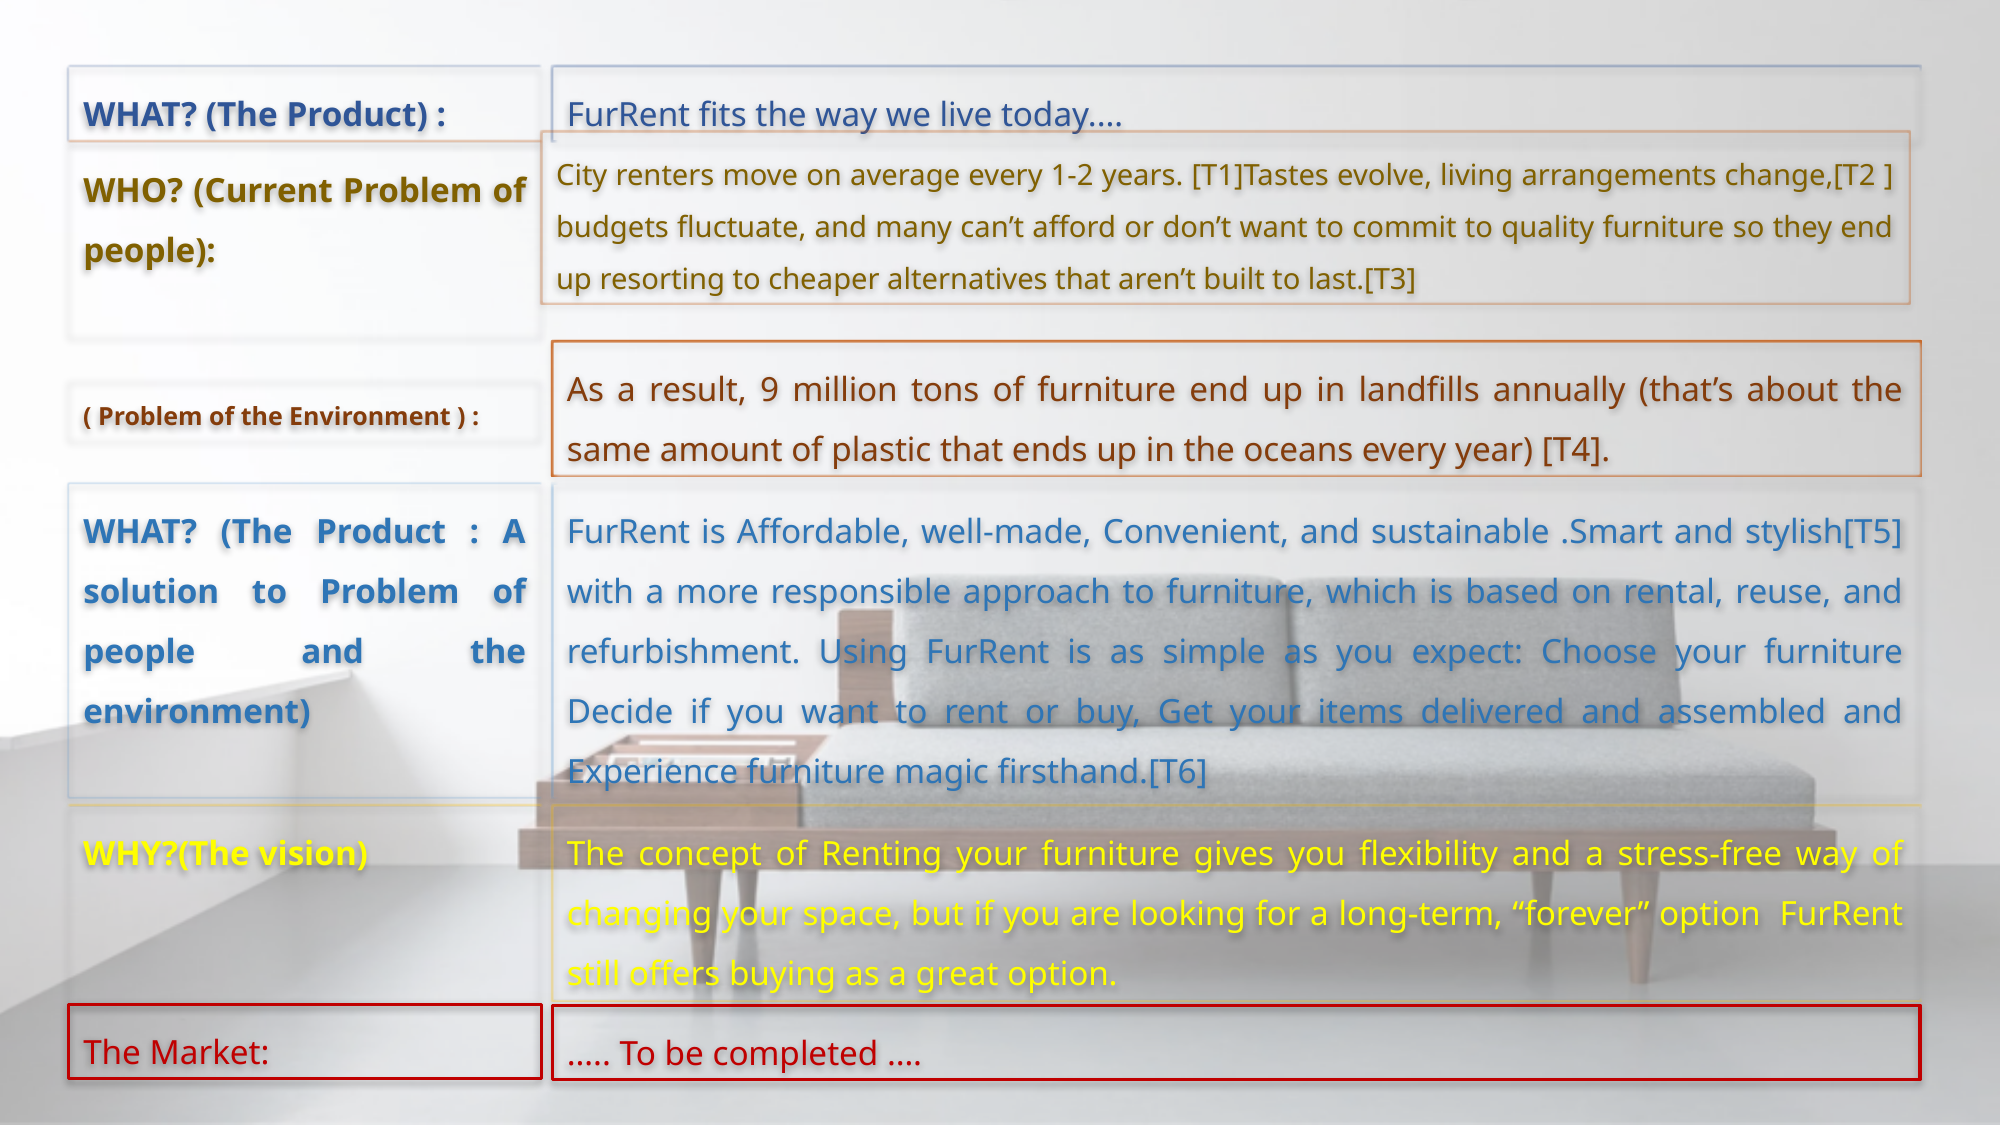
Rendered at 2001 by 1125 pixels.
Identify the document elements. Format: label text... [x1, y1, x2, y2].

text_box WHAT? (The Product : A solution to Problem of people and the environment) [71, 485, 540, 795]
text_box FurRent fits the way we live today.… [556, 71, 1918, 137]
text_box ( Problem of the Environment ) : [72, 382, 539, 436]
text_box City renters move on average every 1-2 years. [T1]Tastes evolve, living arrangements change,[T2 ] budgets fluctuate, and many can’t afford or don’t want to commit to quality furniture so they end up resorting to cheaper alternatives that aren’t built to last.[T3] [546, 133, 1909, 302]
text_box As a result, 9 million tons of furniture end up in landfills annually (that’s about the same amount of plastic that ends up in the oceans every year) [T4]. [557, 346, 1920, 475]
text_box WHY?(The vision) [72, 809, 539, 997]
text_box ….. To be completed …. [552, 1005, 1920, 1080]
text_box The concept of Renting your furniture gives you flexibility and a stress-free way of changing your space, but if you are looking for a long-term, “forever” option FurRent still offers buying as a great option. [556, 810, 1919, 998]
text_box WHAT? (The Product) : [71, 68, 540, 138]
text_box The Market: [68, 1004, 542, 1079]
text_box WHO? (Current Problem of people): [72, 145, 539, 334]
text_box FurRent is Affordable, well-made, Convenient, and sustainable .Smart and stylish[T5] with a more responsible approach to furniture, which is based on rental, reuse, and refurbishment. Using FurRent is as simple as you expect: Choose your furniture Decide if you want to rent or buy, Get your items delivered and assembled and Experience furniture magic firsthand.[T6] [557, 489, 1917, 795]
